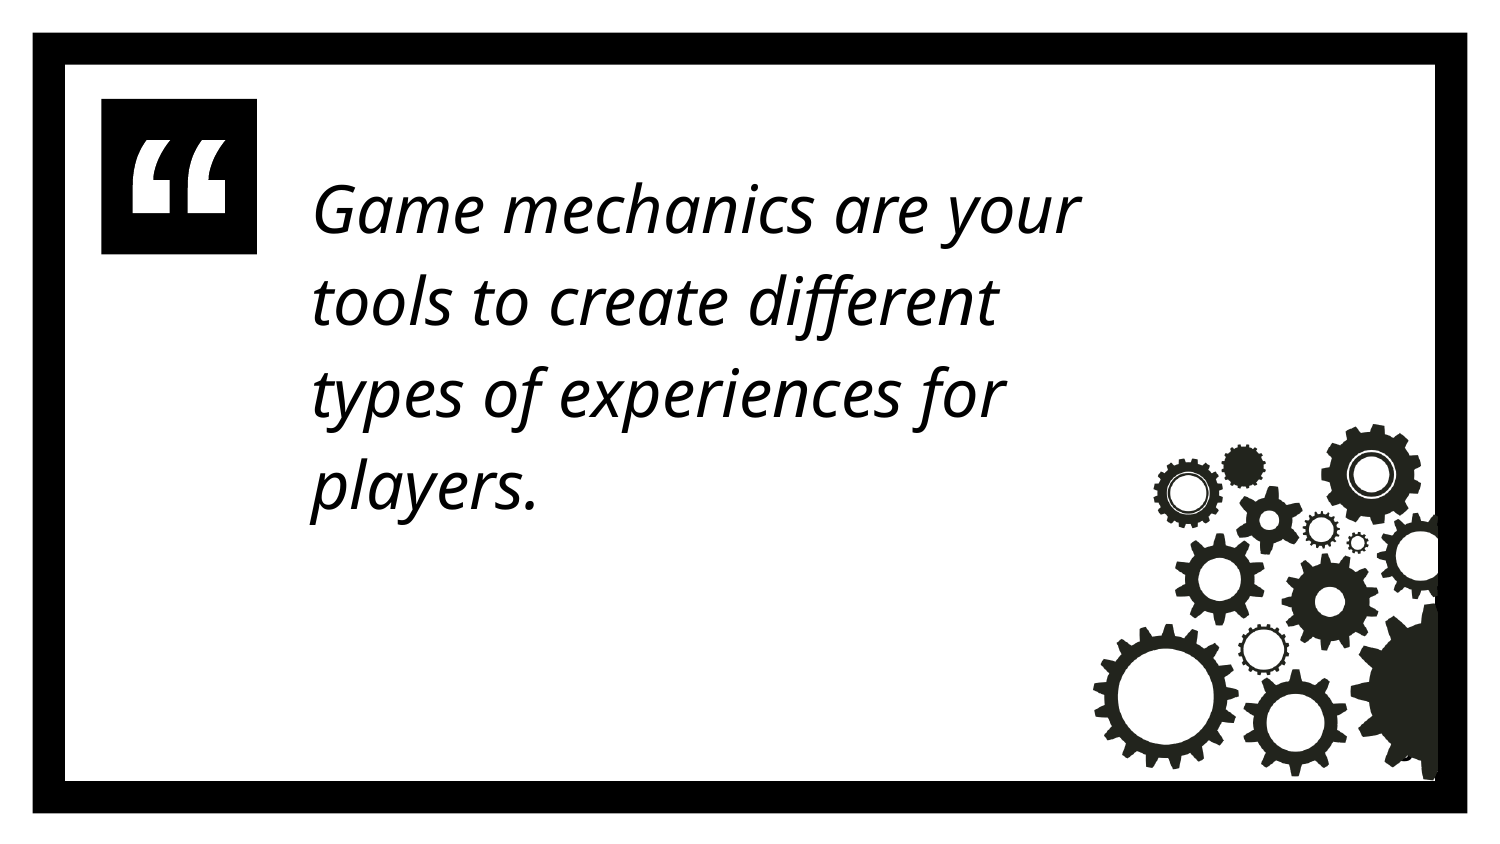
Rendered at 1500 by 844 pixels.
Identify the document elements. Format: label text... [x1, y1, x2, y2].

picture [1093, 424, 1438, 844]
list Game mechanics are your tools to create different types of experiences for players. [296, 140, 1142, 716]
